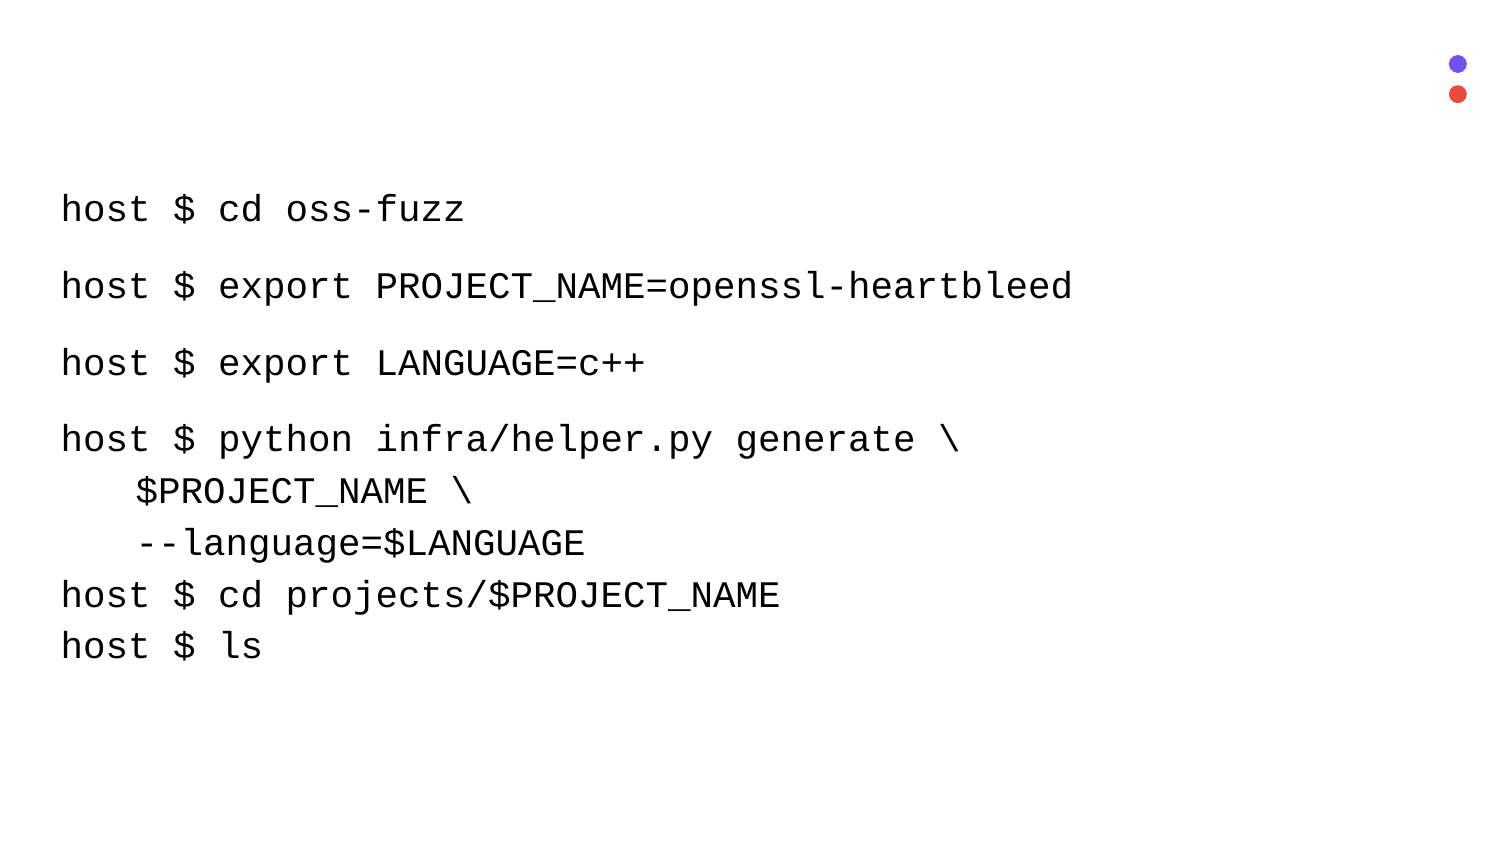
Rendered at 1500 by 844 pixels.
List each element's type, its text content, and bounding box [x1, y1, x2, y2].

list host $ cd oss-fuzz host $ export PROJECT_NAME=openssl-heartbleed host $ export LANGUAGE=c++ host $ python infra/helper.py generate \ $PROJECT_NAME \ --language=$LANGUAGE host $ cd projects/$PROJECT_NAME host $ ls [45, 141, 1444, 703]
text_box [1448, 54, 1467, 73]
text_box [1448, 85, 1467, 104]
